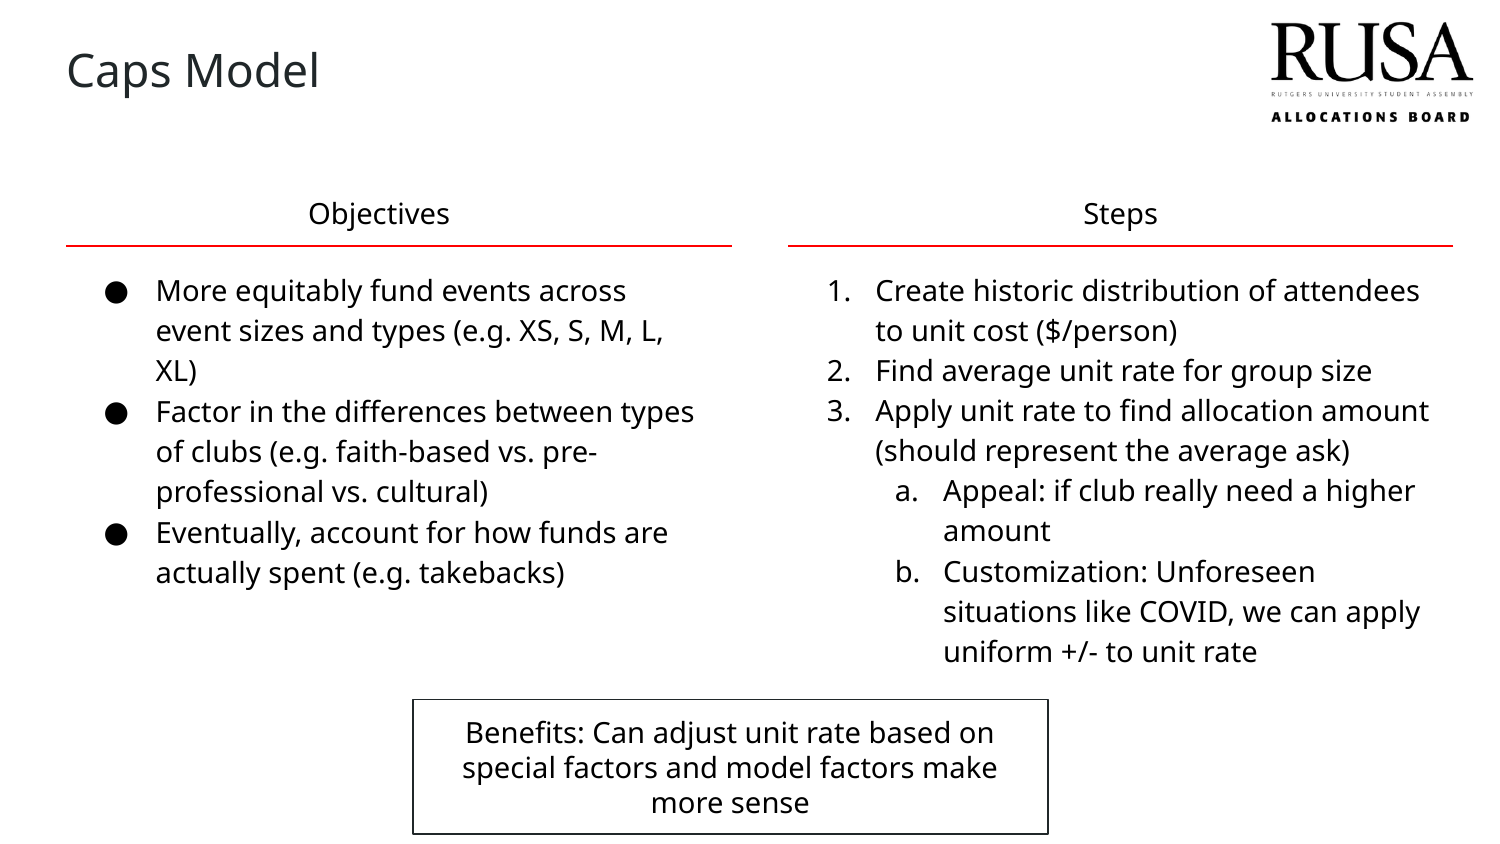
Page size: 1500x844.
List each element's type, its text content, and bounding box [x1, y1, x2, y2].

text_box Benefits: Can adjust unit rate based on special factors and model factors make more sense [412, 699, 1048, 835]
title Caps Model [51, 26, 1449, 167]
list Create historic distribution of attendees to unit cost ($/person) Find average unit rate for group size Apply unit rate to find allocation amount (should represent the average ask) Appeal: if club really need a higher amount Customization: Unforeseen situations like COVID, we can apply uniform +/- to unit rate [792, 255, 1449, 720]
list More equitably fund events across event sizes and types (e.g. XS, S, M, L, XL) Factor in the differences between types of clubs (e.g. faith-based vs. pre-professional vs. cultural) Eventually, account for how funds are actually spent (e.g. takebacks) [65, 253, 722, 720]
text_box Steps [792, 180, 1449, 245]
text_box Objectives [51, 180, 708, 246]
picture [1262, 13, 1483, 128]
